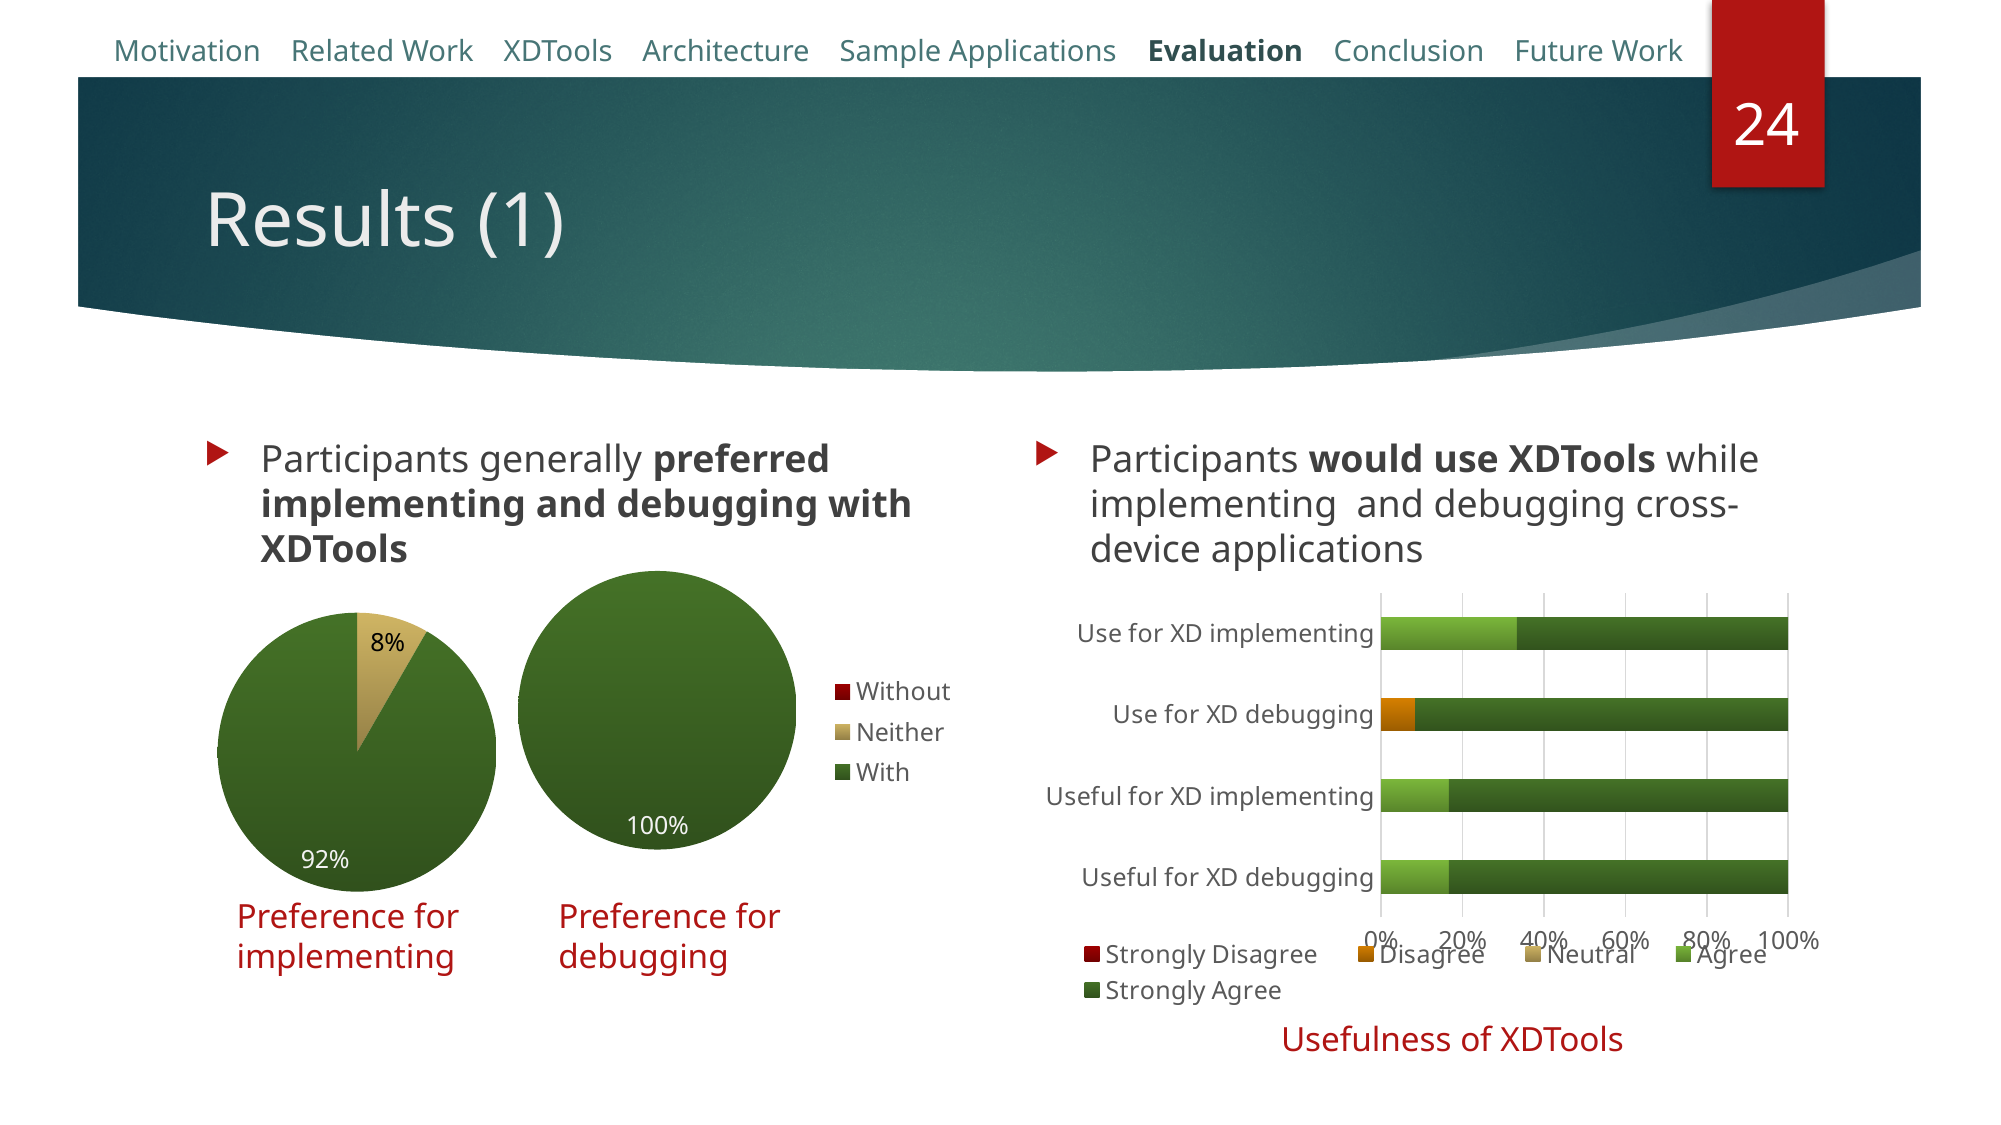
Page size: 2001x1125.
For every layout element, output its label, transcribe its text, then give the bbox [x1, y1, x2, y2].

text_box Motivation Related Work XDTools Architecture Sample Applications Evaluation Conclusion Future Work [99, 25, 1699, 76]
text_box Usefulness of XDTools [1266, 1033, 1640, 1066]
text_box Preference for implementing [221, 908, 543, 983]
list Participants would use XDTools while implementing and debugging cross-device applications [1018, 427, 1811, 988]
list Participants generally preferred implementing and debugging with XDTools [189, 427, 982, 988]
chart [1029, 584, 1836, 1024]
title Results (1) [189, 158, 1638, 275]
chart [151, 563, 973, 900]
slide_number 24 [1698, 48, 1836, 175]
text_box Preference for debugging [543, 908, 899, 983]
